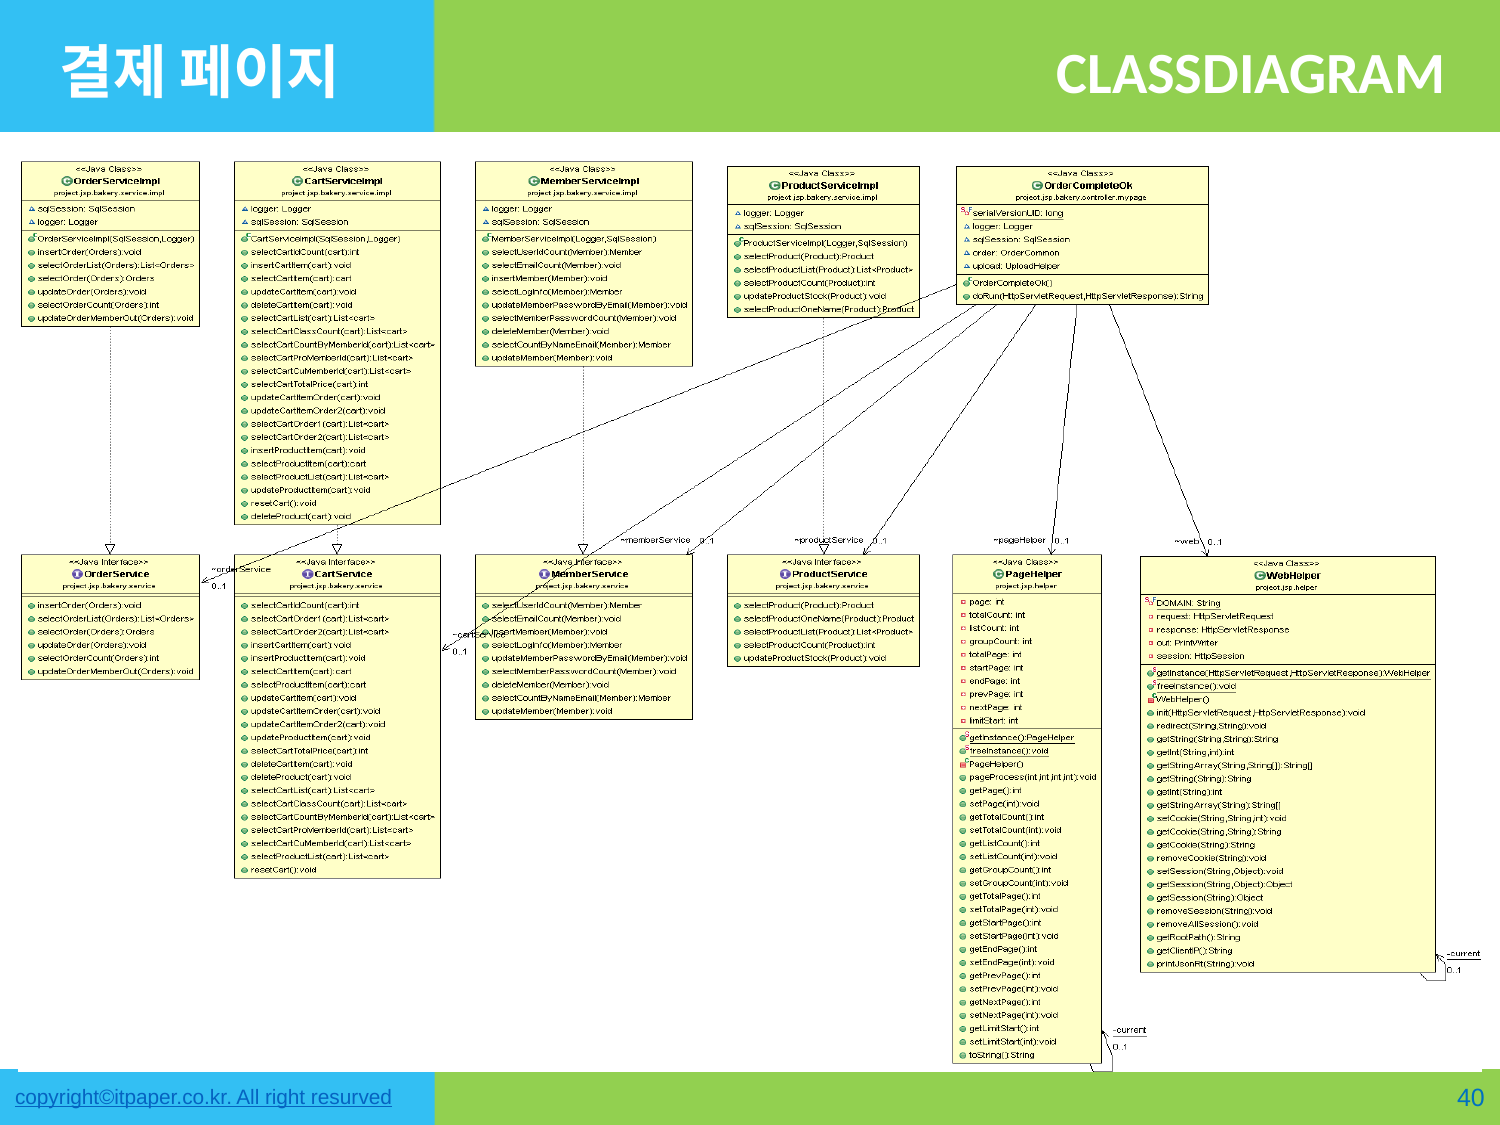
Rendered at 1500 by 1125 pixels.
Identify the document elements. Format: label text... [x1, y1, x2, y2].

picture [0, 0, 1500, 132]
title 시스템 구조 [13, 1069, 434, 1081]
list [18, 158, 1482, 1073]
slide_number 40 [1162, 1072, 1500, 1121]
